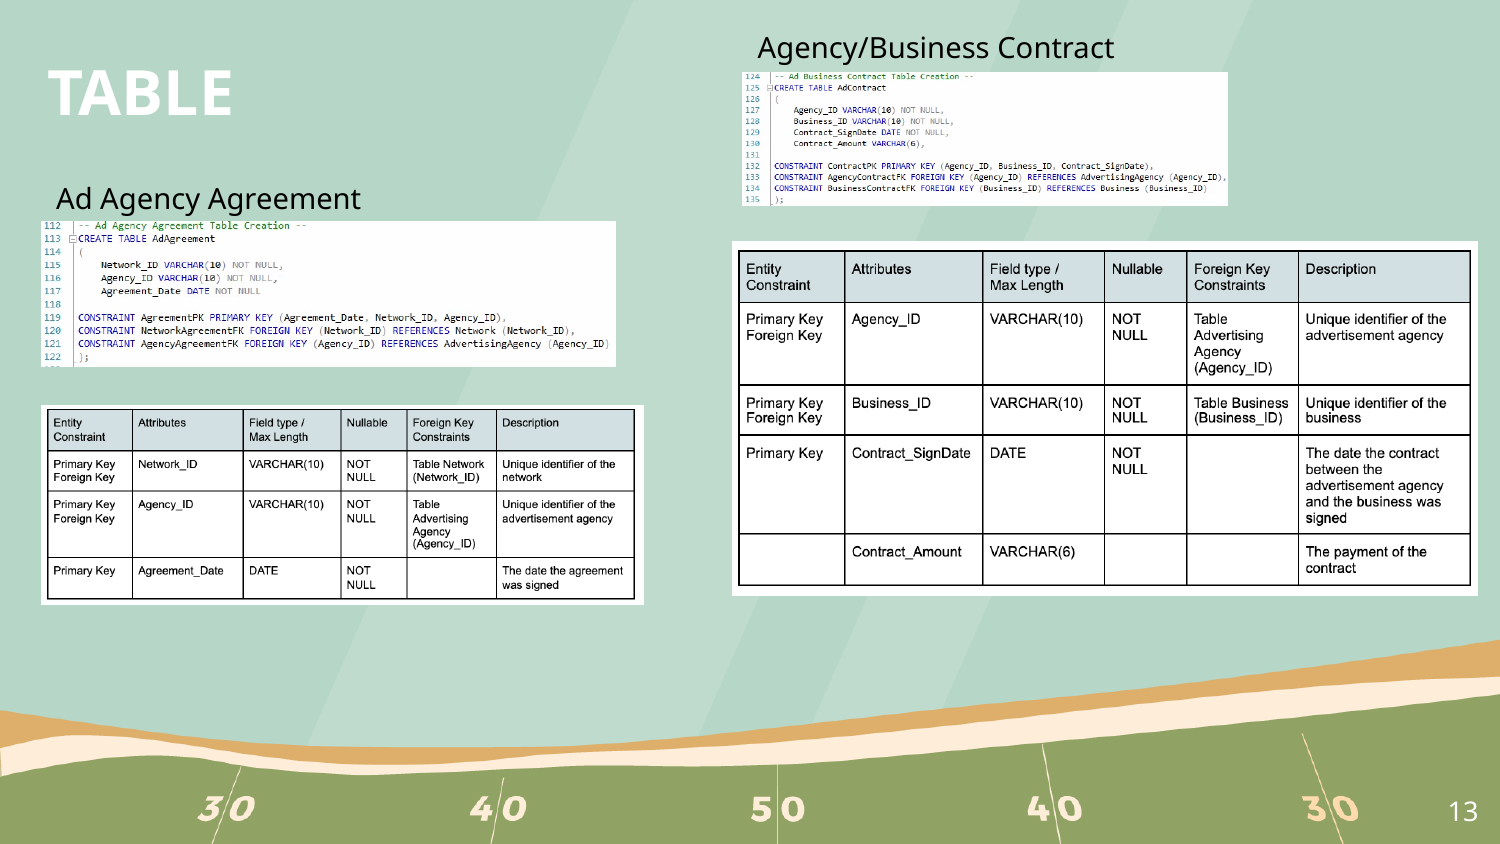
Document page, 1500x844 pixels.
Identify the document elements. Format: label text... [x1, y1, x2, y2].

text_box Ad Agency Agreement [41, 165, 446, 220]
title TABLE [32, 37, 574, 132]
picture [0, 0, 1500, 844]
text_box Agency/Business Contract [742, 14, 1189, 71]
slide_number ‹#› [1403, 779, 1494, 844]
